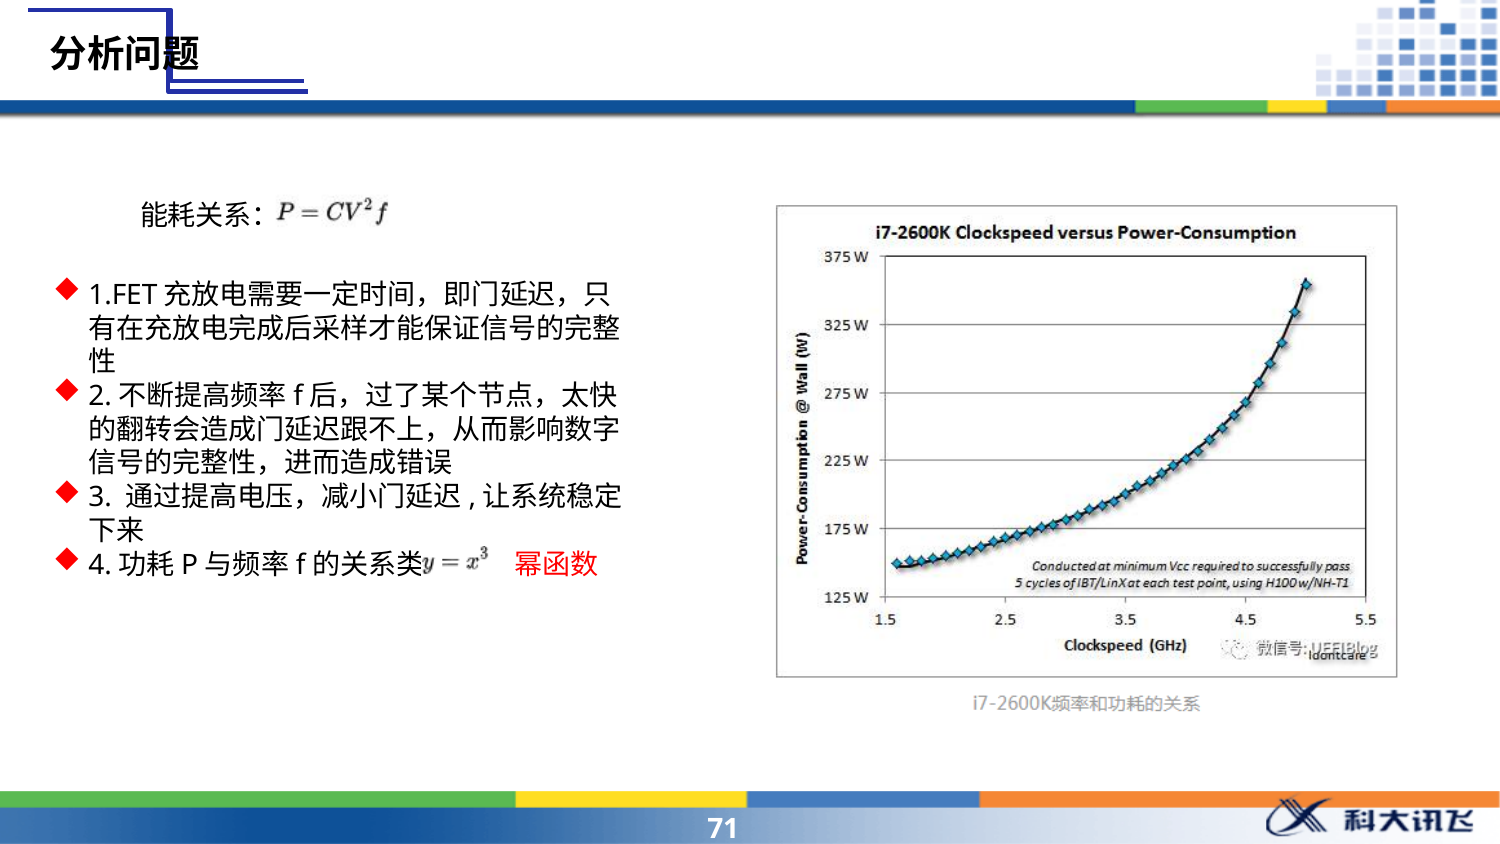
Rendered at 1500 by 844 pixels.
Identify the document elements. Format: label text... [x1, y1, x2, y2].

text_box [124, 189, 787, 240]
picture [0, 0, 1500, 844]
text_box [38, 268, 640, 660]
text_box 分析问题 [34, 22, 476, 117]
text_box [28, 10, 309, 92]
